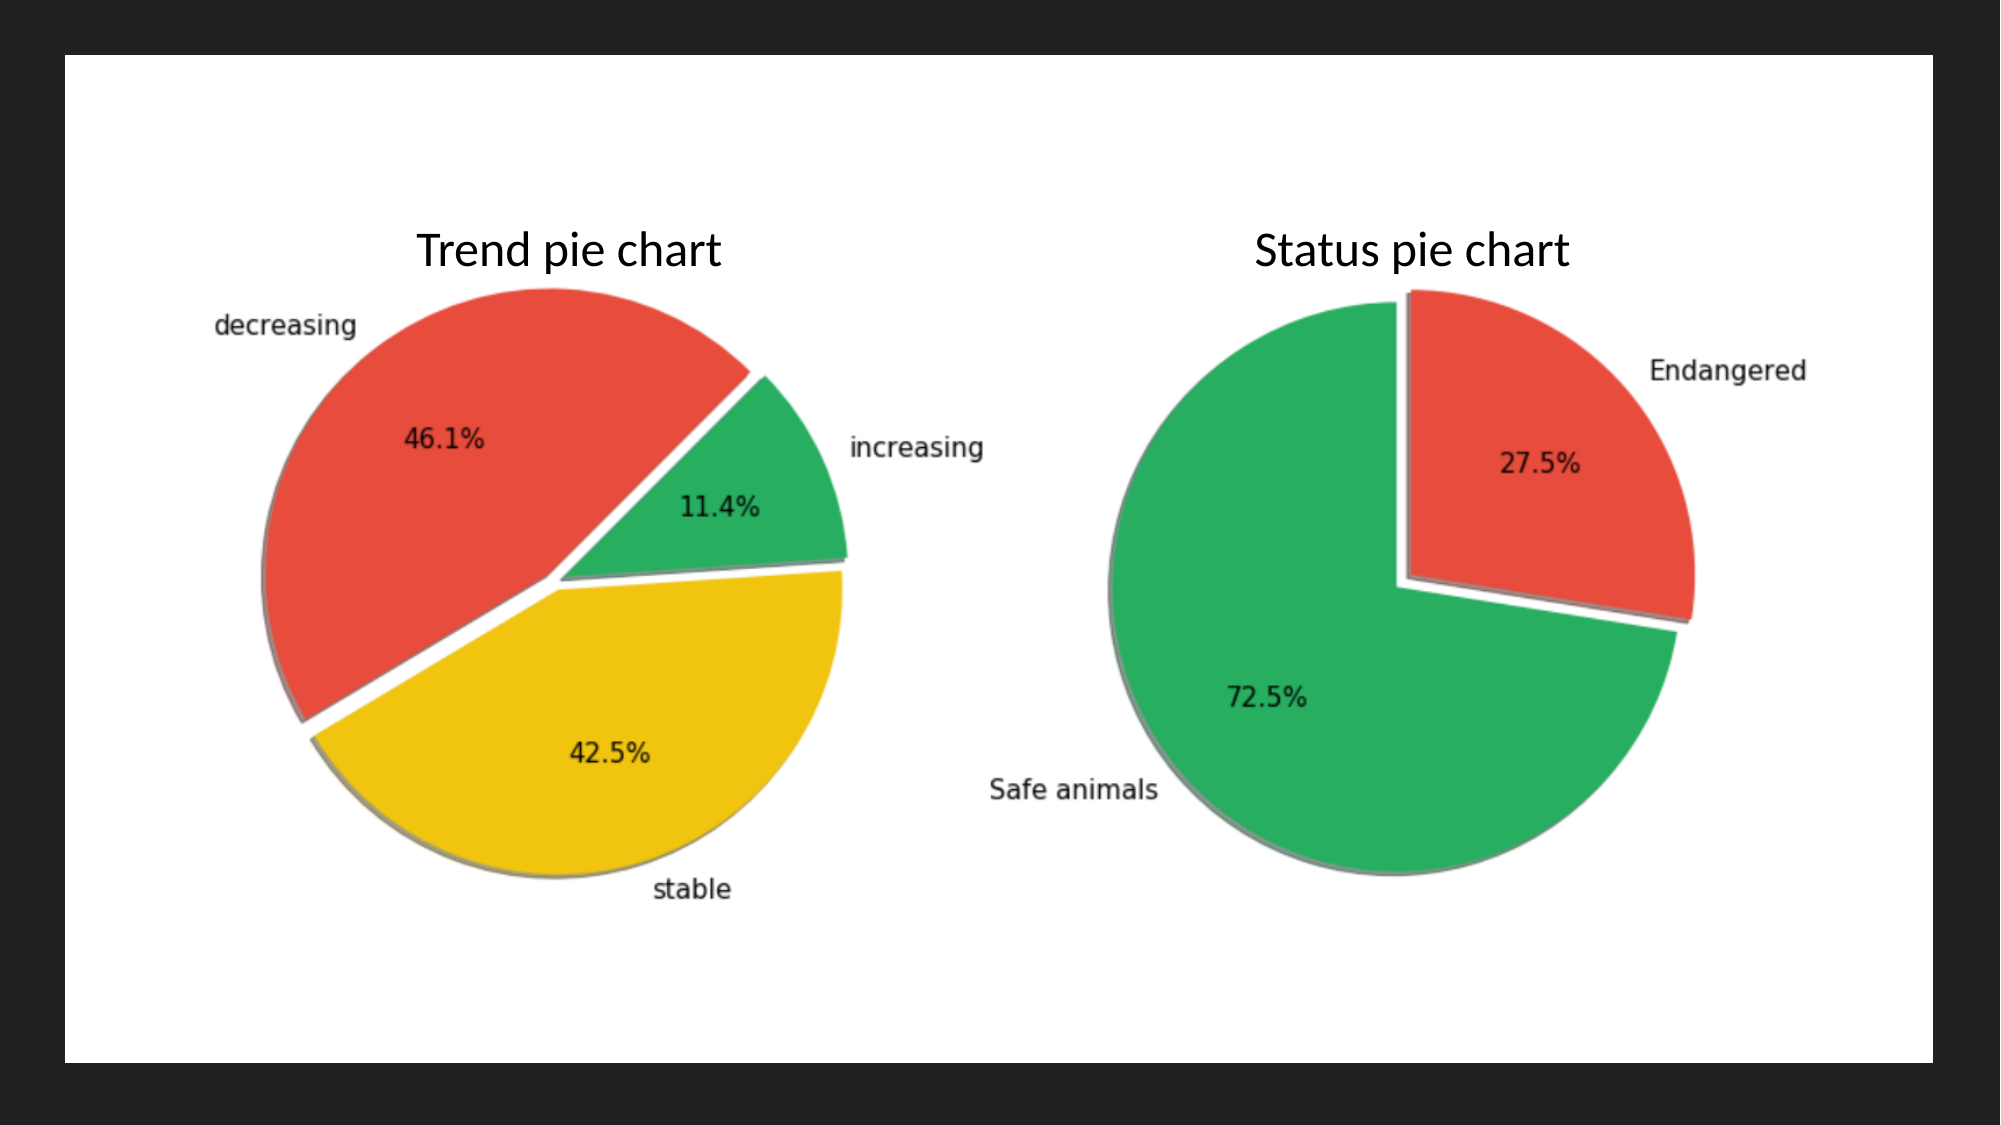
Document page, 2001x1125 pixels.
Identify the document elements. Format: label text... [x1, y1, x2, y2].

text_box [58, 48, 1940, 1070]
text_box Trend pie chart [334, 209, 805, 284]
text_box Status pie chart [1195, 209, 1631, 284]
picture [204, 286, 1816, 913]
